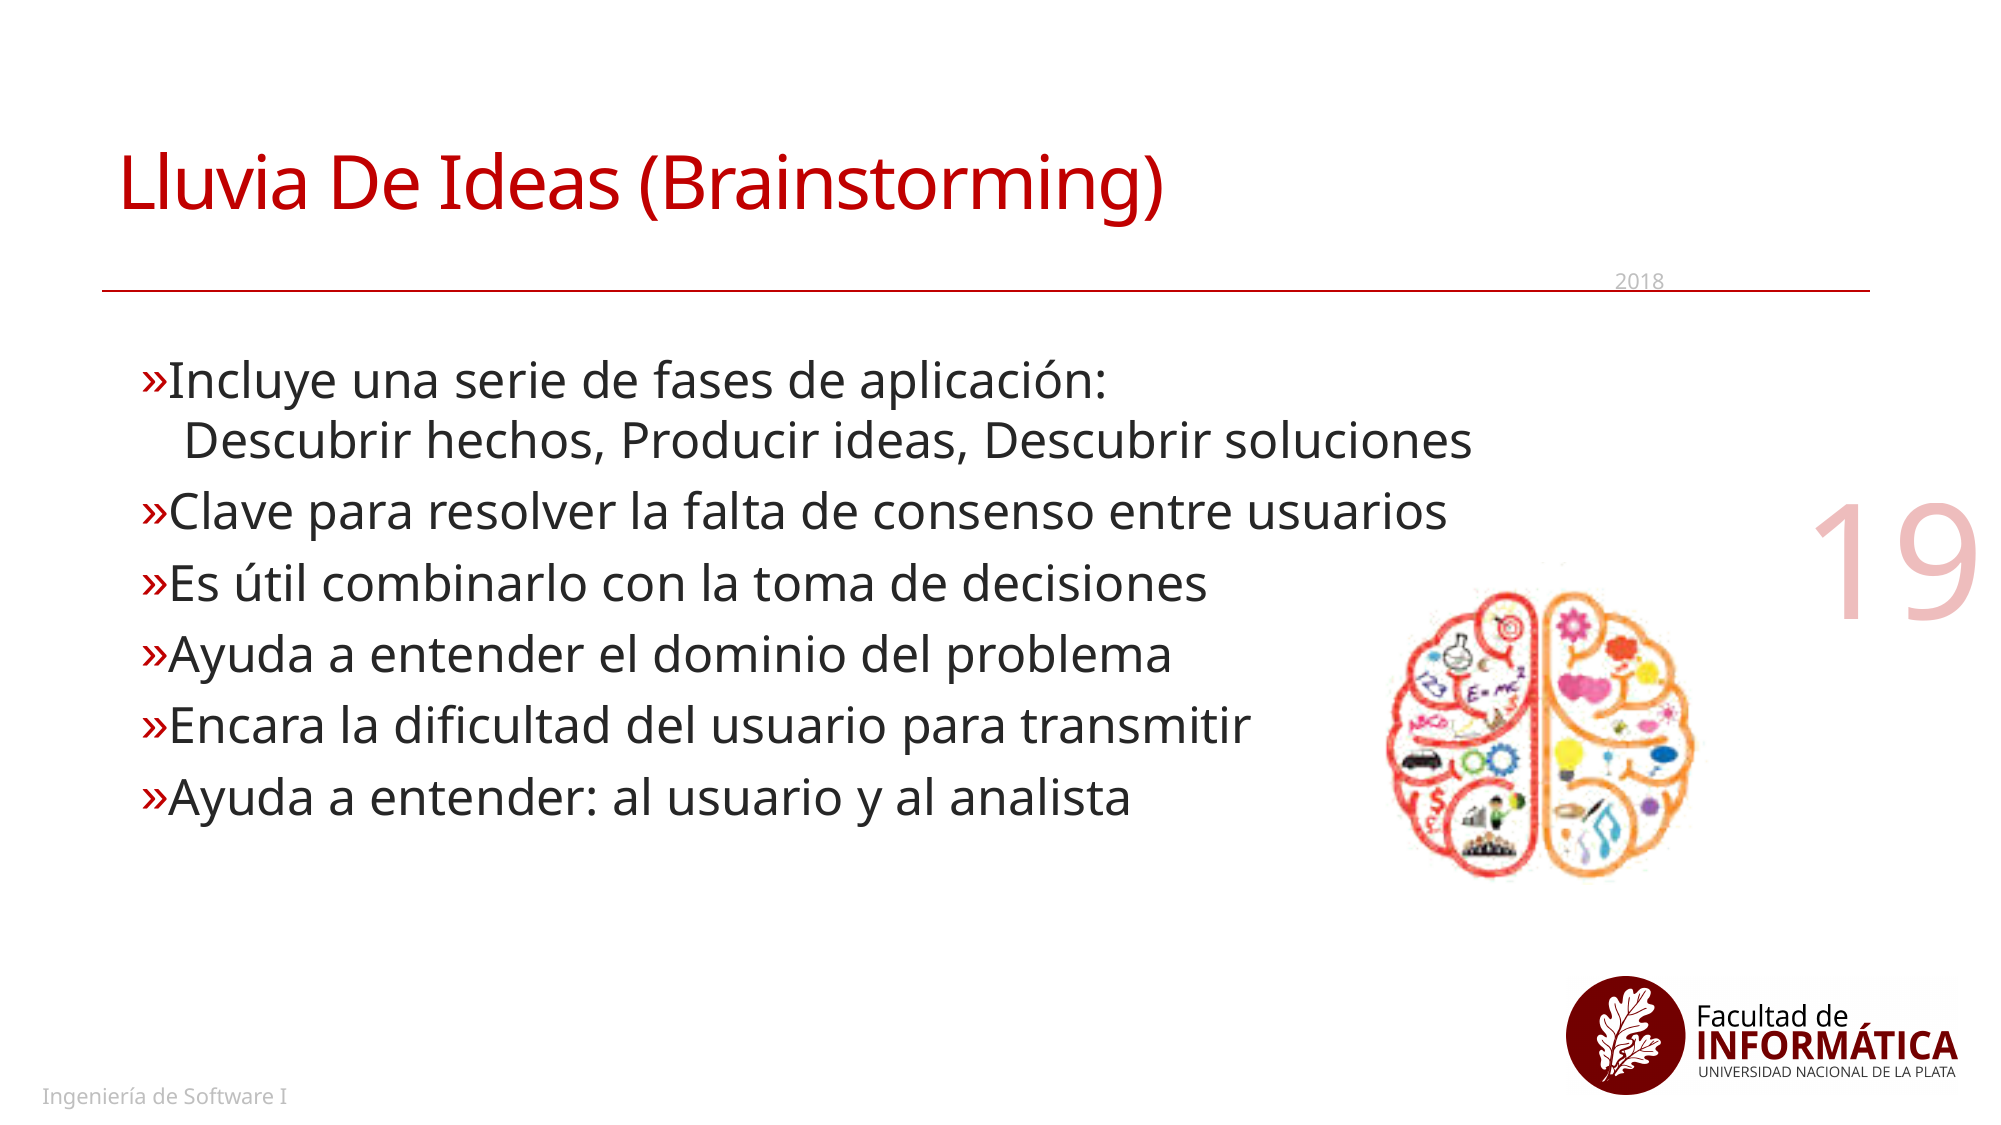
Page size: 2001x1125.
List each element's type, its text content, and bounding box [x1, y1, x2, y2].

picture [1566, 976, 1958, 1095]
list Incluye una serie de fases de aplicación: Descubrir hechos, Producir ideas, Descubrir soluciones Clave para resolver la falta de consenso entre usuarios Es útil combinarlo con la toma de decisiones Ayuda a entender el dominio del problema Encara la dificultad del usuario para transmitir Ayuda a entender: al usuario y al analista [125, 349, 1855, 1000]
slide_number 19 [1520, 456, 2000, 686]
footer Ingeniería de Software I [27, 1075, 382, 1111]
title Lluvia De Ideas (Brainstorming) [102, 82, 1875, 291]
picture [1365, 562, 1727, 885]
slide_number 2018 [1599, 259, 2000, 341]
